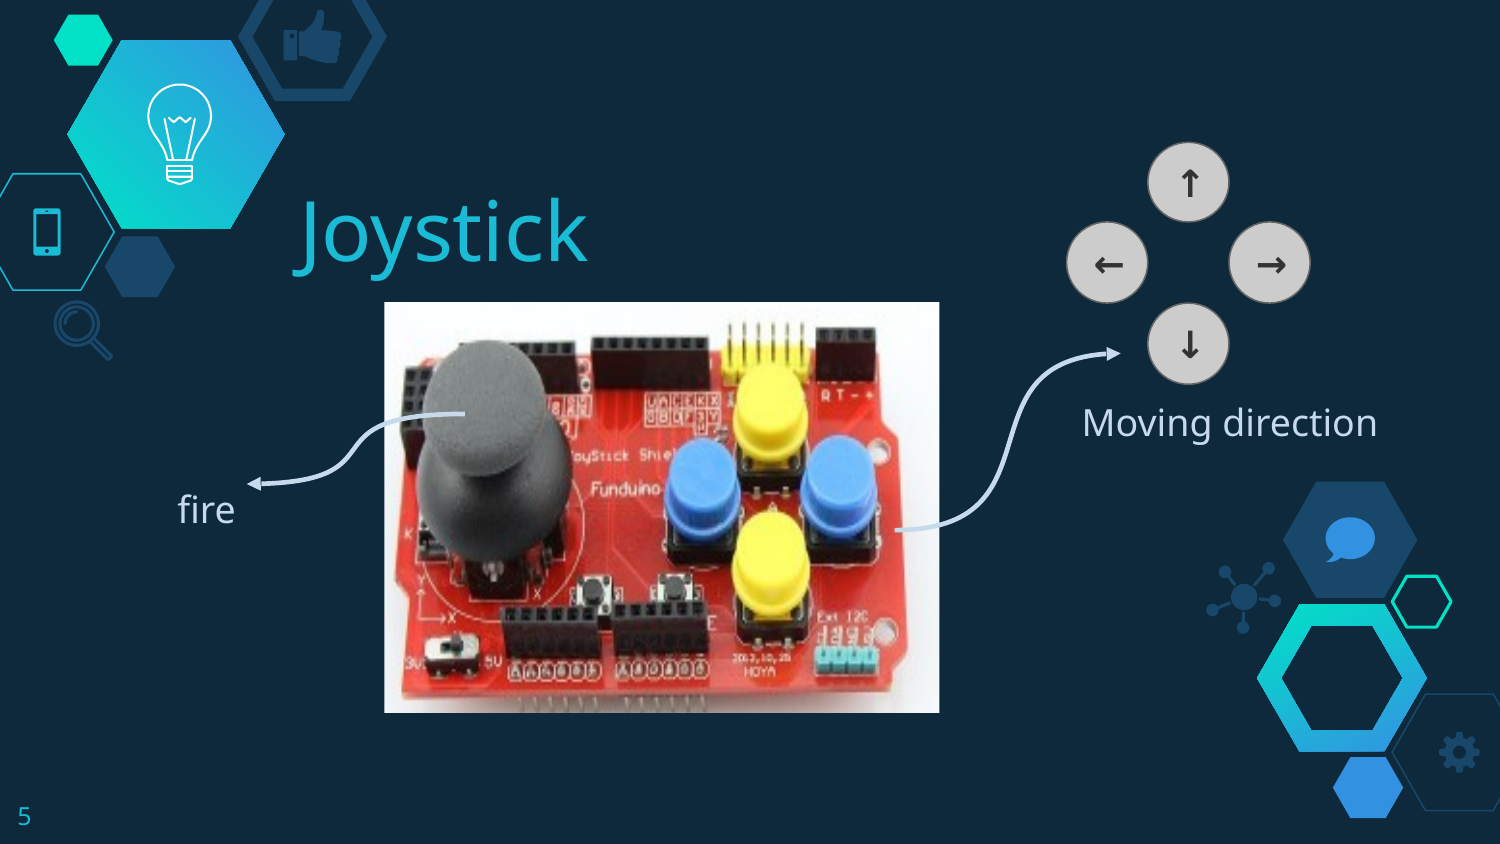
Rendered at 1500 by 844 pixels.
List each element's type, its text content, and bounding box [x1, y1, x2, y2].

text_box ↑ [1147, 142, 1229, 222]
title Joystick [284, 187, 1096, 294]
text_box ↓ [1147, 303, 1229, 384]
text_box → [1228, 221, 1311, 304]
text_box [894, 353, 1121, 531]
text_box ← [1066, 221, 1148, 304]
text_box Moving direction [1126, 384, 1421, 475]
slide_number 5 [2, 785, 93, 844]
picture [384, 302, 940, 713]
text_box fire [162, 470, 267, 561]
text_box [246, 413, 466, 485]
